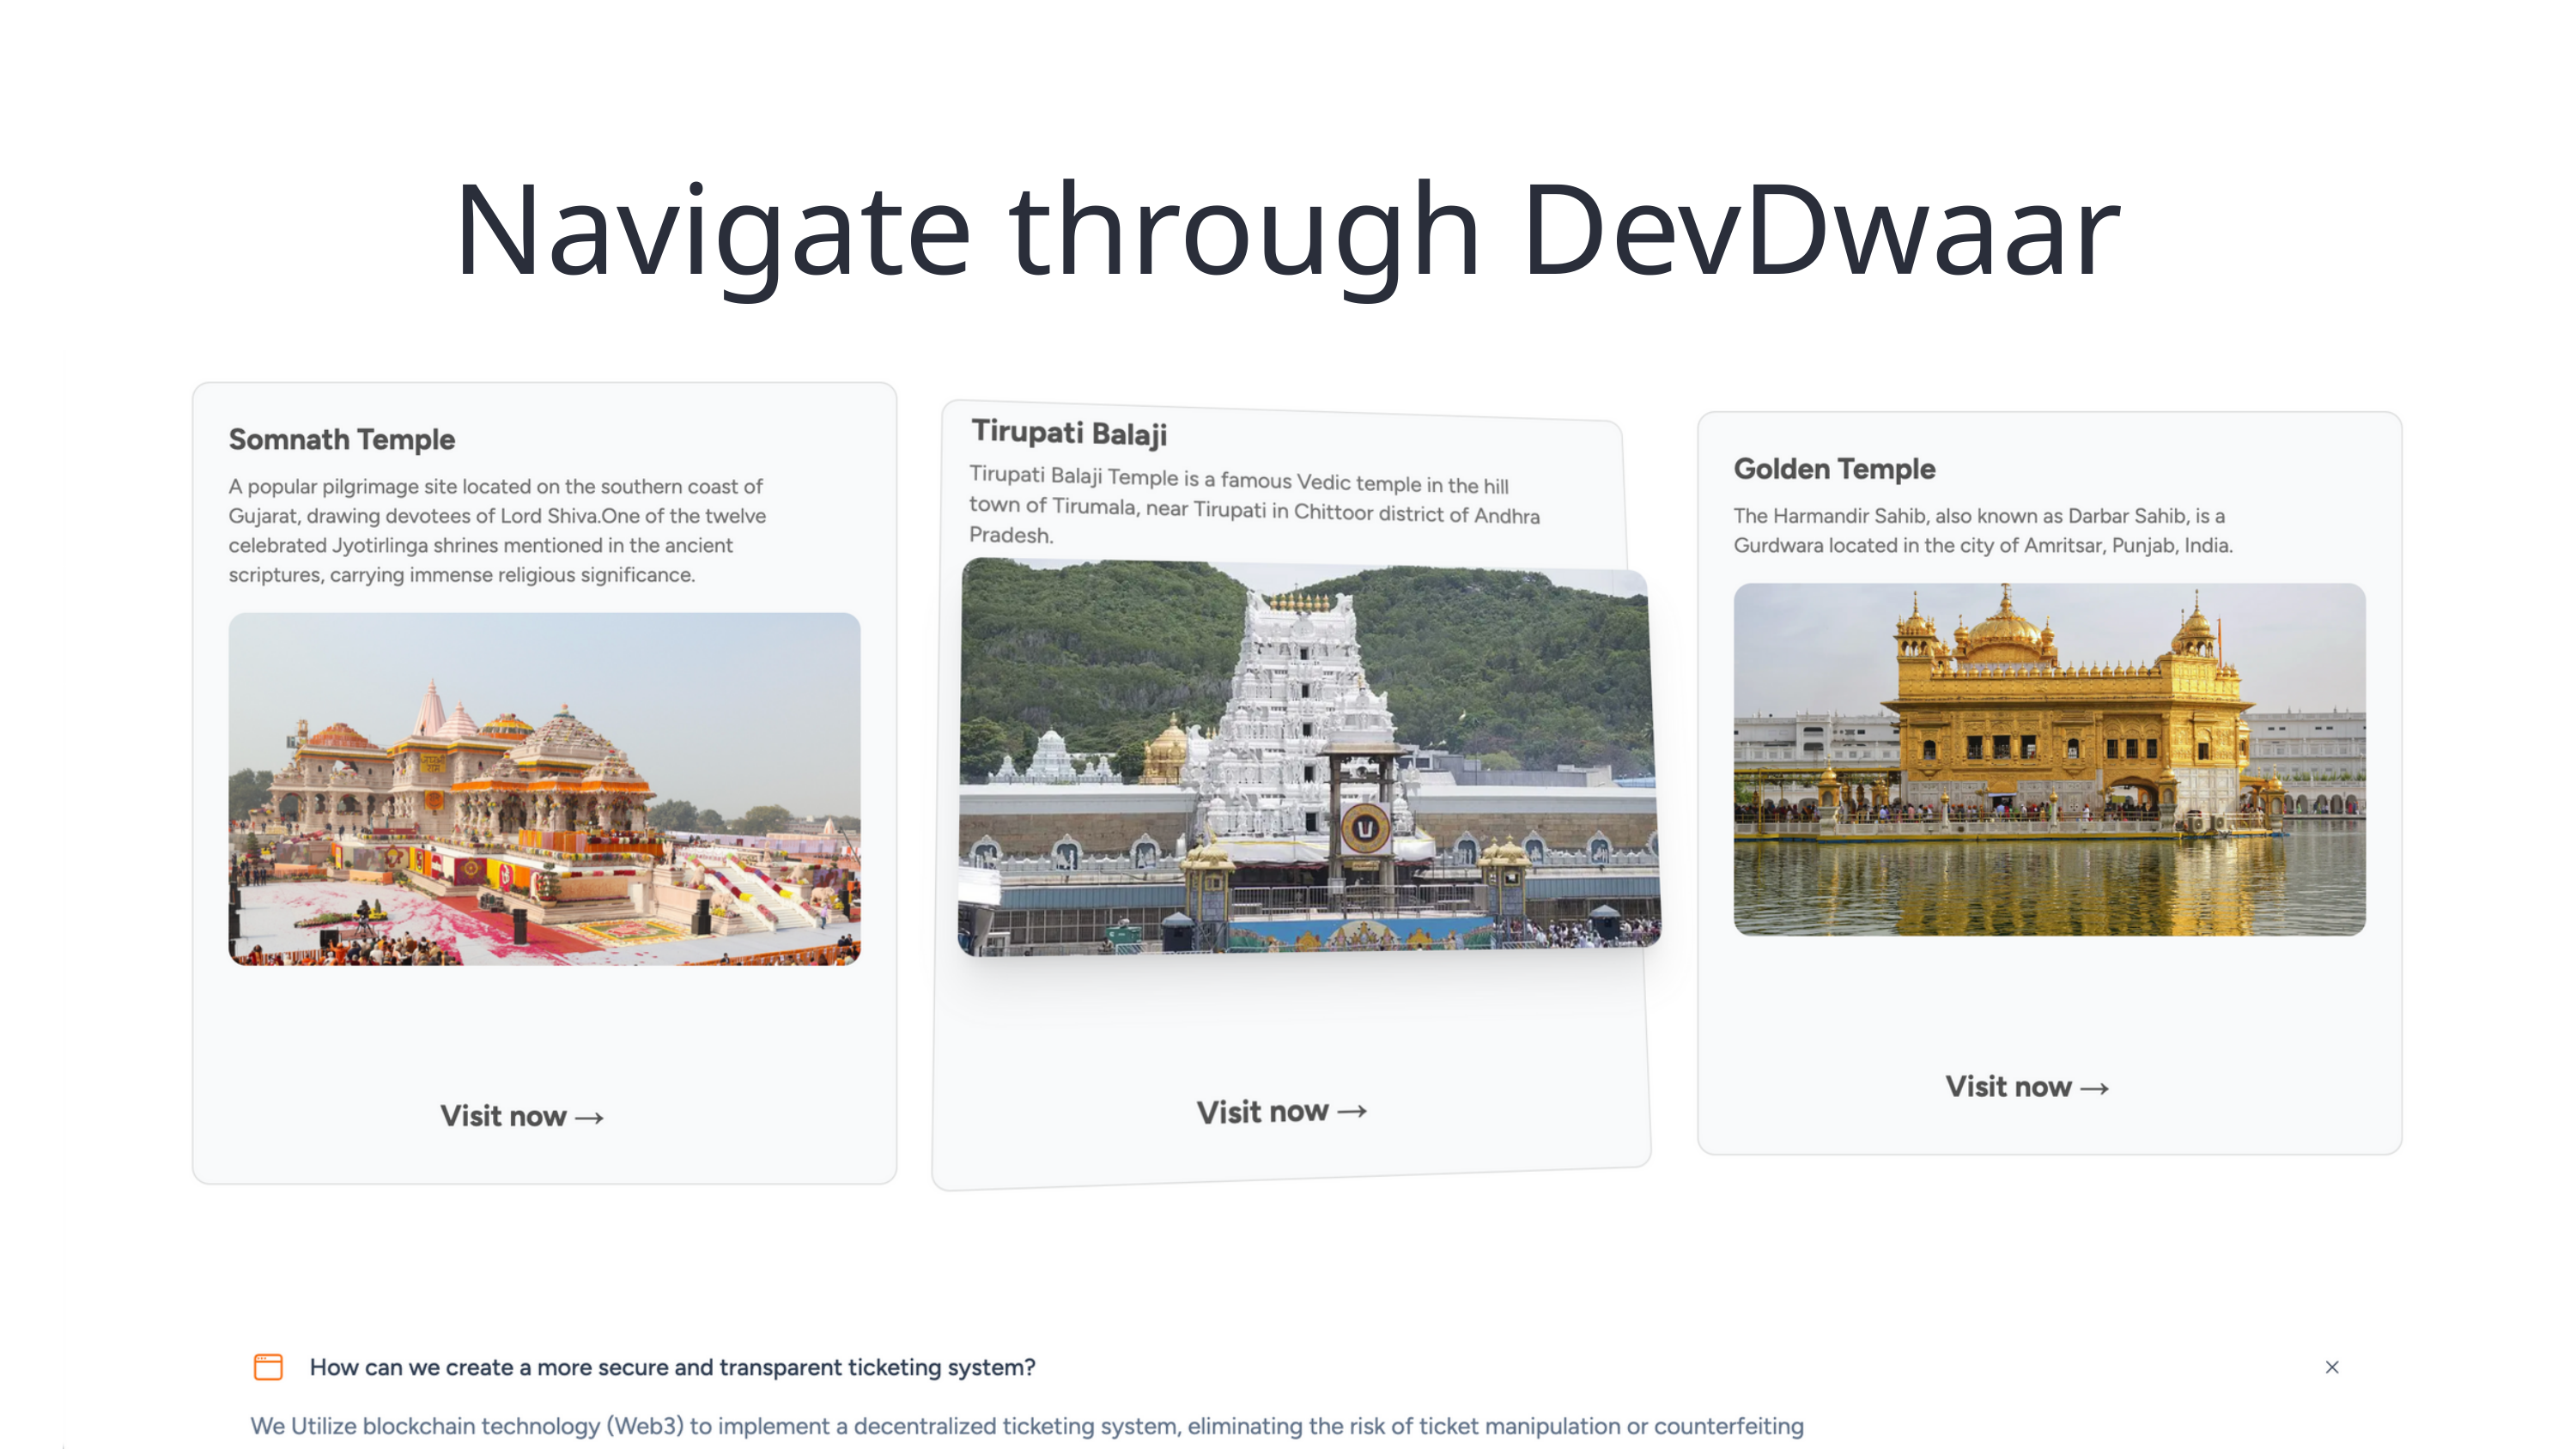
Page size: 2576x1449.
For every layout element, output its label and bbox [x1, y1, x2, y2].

text_box [63, 350, 2528, 1449]
text_box [368, 144, 2208, 397]
